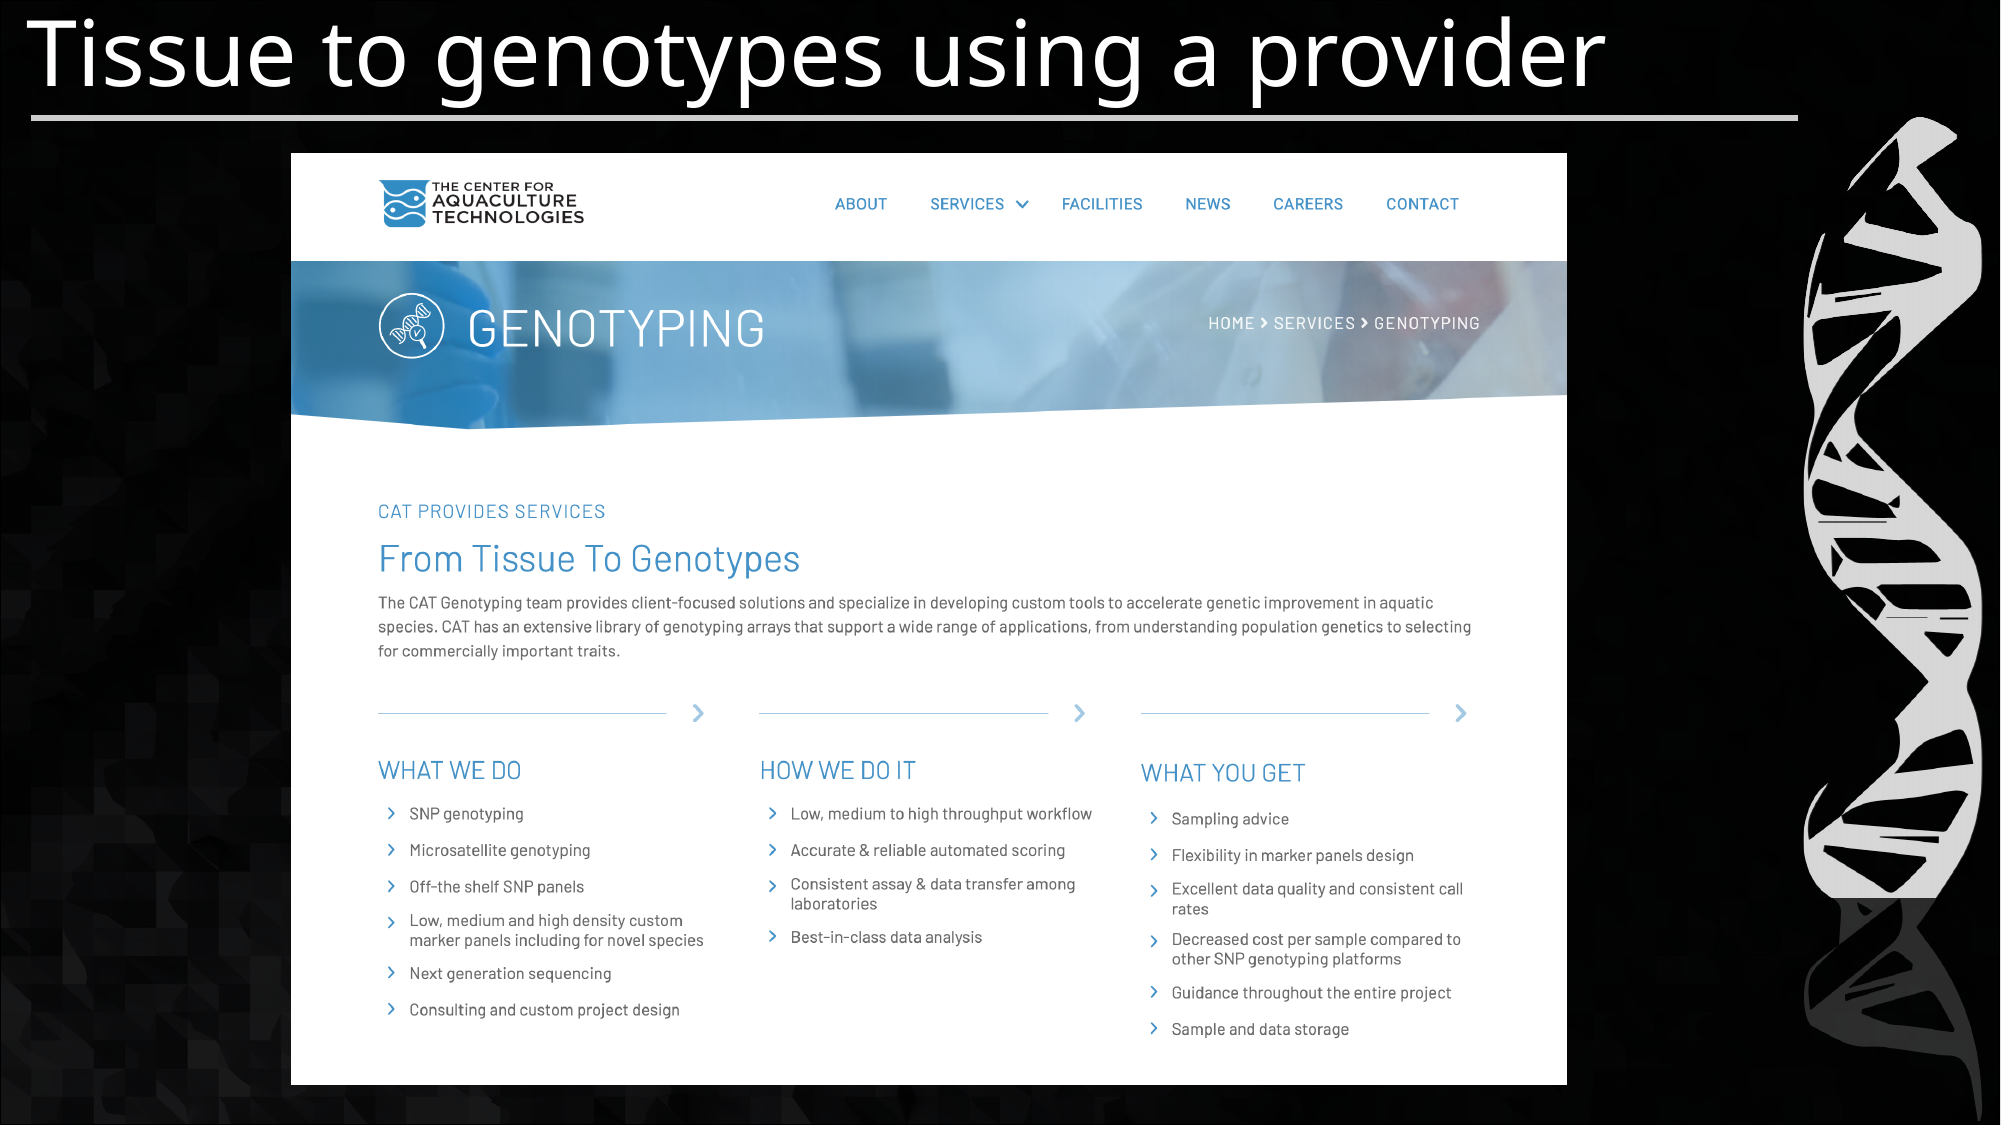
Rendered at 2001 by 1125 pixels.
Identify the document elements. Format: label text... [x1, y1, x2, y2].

picture [1, 1, 1999, 1124]
title Tissue to genotypes using a provider [11, 0, 1737, 218]
